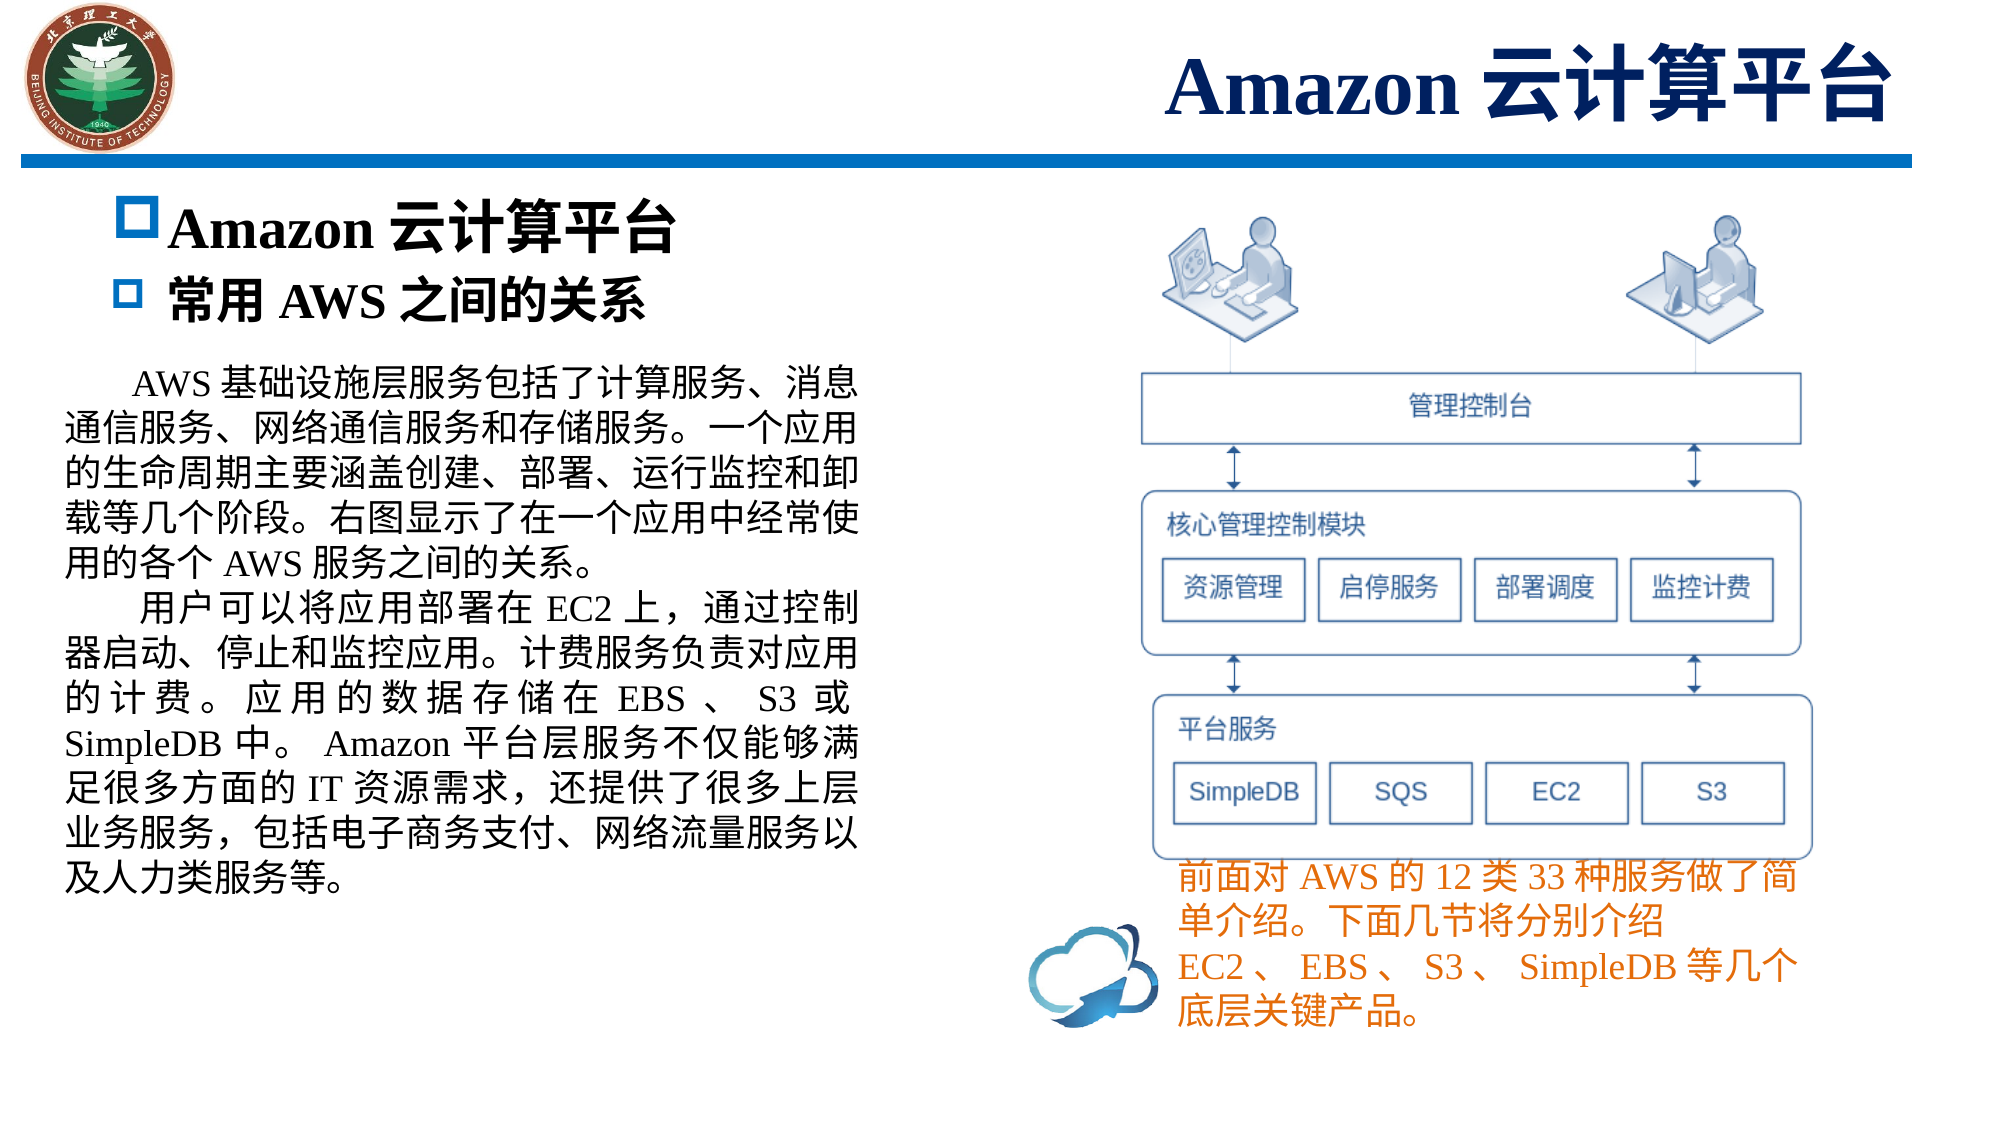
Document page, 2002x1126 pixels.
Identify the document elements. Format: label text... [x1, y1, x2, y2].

text_box 前面对AWS的12类33种服务做了简单介绍。下面几节将分别介绍EC2、EBS、S3、SimpleDB等几个底层关键产品。 [1163, 844, 1842, 1040]
text_box Amazon云计算平台 [96, 182, 695, 268]
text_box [21, 0, 1912, 167]
picture [1015, 923, 1168, 1028]
text_box 常用AWS之间的关系 [95, 261, 664, 337]
list AWS基础设施层服务包括了计算服务、消息通信服务、网络通信服务和存储服务。一个应用的生命周期主要涵盖创建、部署、运行监控和卸载等几个阶段。右图显示了在一个应用中经常使用的各个AWS服务之间的关系。 用户可以将应用部署在EC2上，通过控制器启动、停止和监控应用。计费服务负责对应用的计费。应用的数据存储在EBS、S3或SimpleDB中。Amazon平台层服务不仅能够满足很多方面的IT资源需求，还提供了很多上层业务服务，包括电子商务支付、网络流量服务以及人力类服务等。 [49, 351, 875, 1090]
picture [1137, 187, 1816, 863]
